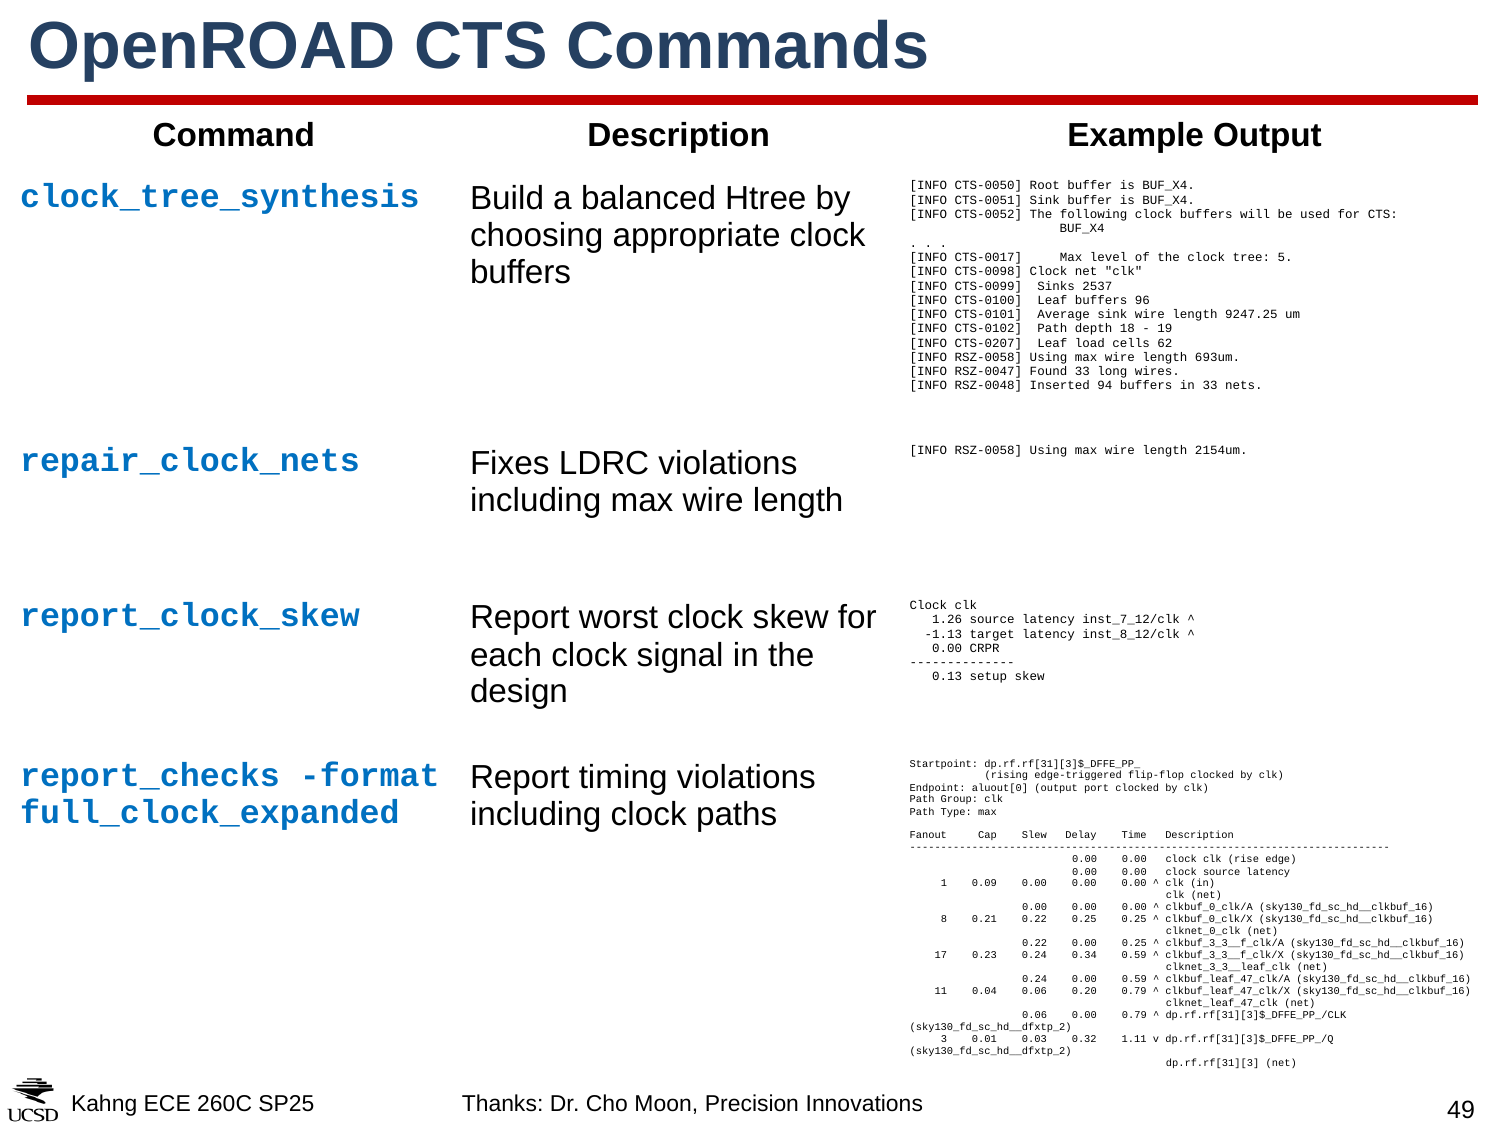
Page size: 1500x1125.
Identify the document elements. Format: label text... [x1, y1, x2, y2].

table_header Example Output [898, 110, 1491, 174]
table_cell Clock clk 1.26 source latency inst_7_12/clk ^ -1.13 target latency inst_8_12/clk ^ 0.00 CRPR -------------- 0.13 setup skew [898, 593, 1491, 753]
table_cell Report worst clock skew for each clock signal in the design [459, 593, 898, 753]
table_cell Report timing violations including clock paths [459, 753, 898, 1076]
title OpenROAD CTS Commands [17, 20, 1312, 89]
table_cell clock_tree_synthesis [9, 174, 459, 438]
table_cell [INFO RSZ-0058] Using max wire length 2154um. [898, 438, 1491, 593]
text_box Thanks: Dr. Cho Moon, Precision Innovations [447, 1081, 944, 1122]
table_cell [INFO CTS-0050] Root buffer is BUF_X4. [INFO CTS-0051] Sink buffer is BUF_X4. [INFO CTS-0052] The following clock buffers will be used for CTS: BUF_X4 . . . [INFO CTS-0017] Max level of the clock tree: 5. [INFO CTS-0098] Clock net "clk" [INFO CTS-0099] Sinks 2537 [INFO CTS-0100] Leaf buffers 96 [INFO CTS-0101] Average sink wire length 9247.25 um [INFO CTS-0102] Path depth 18 - 19 [INFO CTS-0207] Leaf load cells 62 [INFO RSZ-0058] Using max wire length 693um. [INFO RSZ-0047] Found 33 long wires. [INFO RSZ-0048] Inserted 94 buffers in 33 nets. [898, 174, 1491, 438]
table_header Description [459, 110, 898, 174]
table_cell report_clock_skew [9, 593, 459, 753]
table_cell Startpoint: dp.rf.rf[31][3]$_DFFE_PP_ (rising edge-triggered flip-flop clocked by clk) Endpoint: aluout[0] (output port clocked by clk) Path Group: clk Path Type: max Fanout Cap Slew Delay Time Description ----------------------------------------------------------------------------- 0.00 0.00 clock clk (rise edge) 0.00 0.00 clock source latency 1 0.09 0.00 0.00 0.00 ^ clk (in) clk (net) 0.00 0.00 0.00 ^ clkbuf_0_clk/A (sky130_fd_sc_hd__clkbuf_16) 8 0.21 0.22 0.25 0.25 ^ clkbuf_0_clk/X (sky130_fd_sc_hd__clkbuf_16) clknet_0_clk (net) 0.22 0.00 0.25 ^ clkbuf_3_3__f_clk/A (sky130_fd_sc_hd__clkbuf_16) 17 0.23 0.24 0.34 0.59 ^ clkbuf_3_3__f_clk/X (sky130_fd_sc_hd__clkbuf_16) clknet_3_3__leaf_clk (net) 0.24 0.00 0.59 ^ clkbuf_leaf_47_clk/A (sky130_fd_sc_hd__clkbuf_16) 11 0.04 0.06 0.20 0.79 ^ clkbuf_leaf_47_clk/X (sky130_fd_sc_hd__clkbuf_16) clknet_leaf_47_clk (net) 0.06 0.00 0.79 ^ dp.rf.rf[31][3]$_DFFE_PP_/CLK (sky130_fd_sc_hd__dfxtp_2) 3 0.01 0.03 0.32 1.11 v dp.rf.rf[31][3]$_DFFE_PP_/Q (sky130_fd_sc_hd__dfxtp_2) dp.rf.rf[31][3] (net) [898, 753, 1491, 1076]
table_cell Fixes LDRC violations including max wire length [459, 438, 898, 593]
table_cell Build a balanced Htree by choosing appropriate clock buffers [459, 174, 898, 438]
table_cell report_checks -format full_clock_expanded [9, 753, 459, 1076]
picture [5, 1074, 60, 1125]
table_cell repair_clock_nets [9, 438, 459, 593]
text_box Kahng ECE 260C SP25 [56, 1081, 337, 1122]
table_header Command [9, 110, 459, 174]
